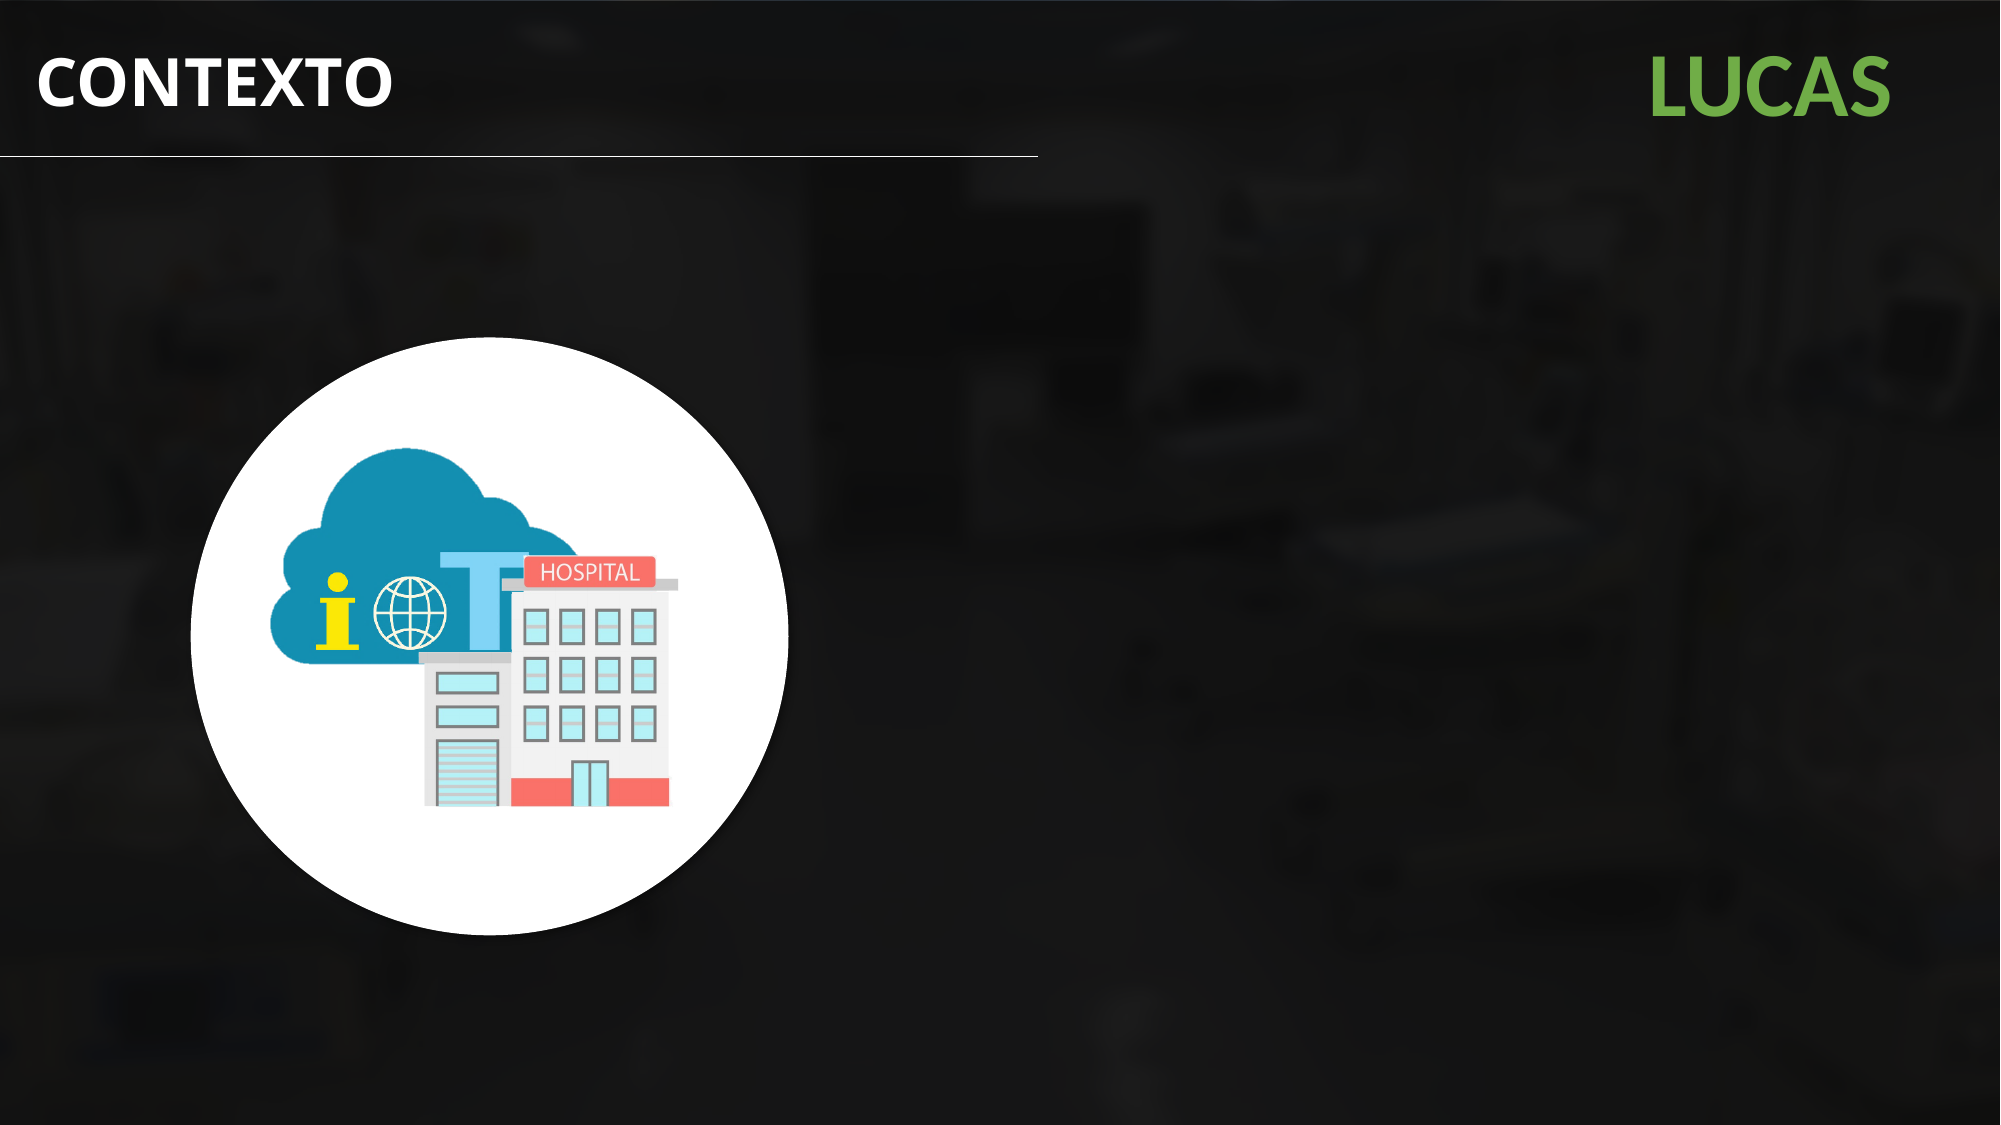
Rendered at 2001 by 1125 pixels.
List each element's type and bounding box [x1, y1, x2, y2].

text_box [190, 337, 789, 936]
picture [0, 0, 2000, 1125]
